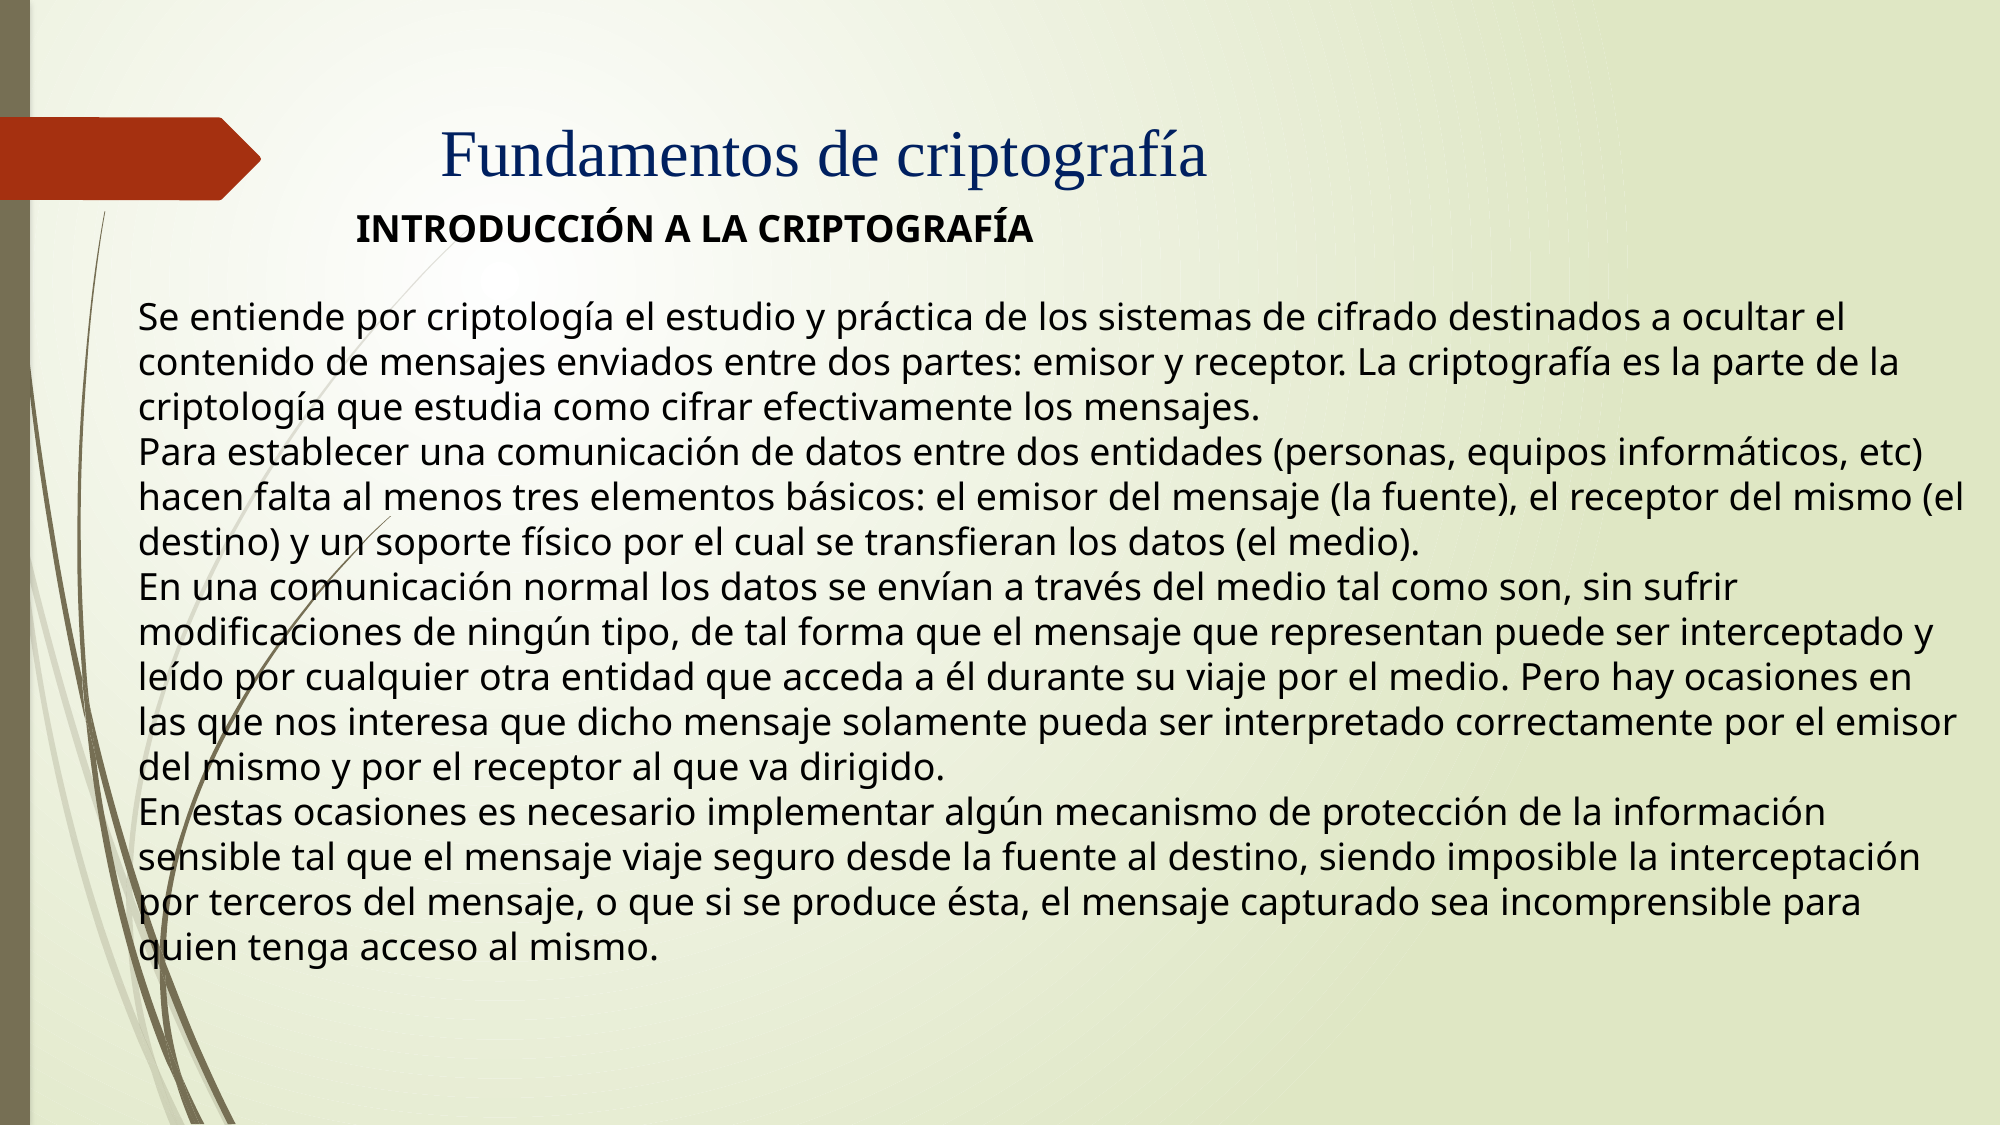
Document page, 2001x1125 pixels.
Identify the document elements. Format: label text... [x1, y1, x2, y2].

title Fundamentos de criptografía [425, 102, 1888, 172]
text_box INTRODUCCIÓN A LA CRIPTOGRAFÍA [341, 198, 1342, 258]
text_box Se entiende por criptología el estudio y práctica de los sistemas de cifrado destinados a ocultar el contenido de mensajes enviados entre dos partes: emisor y receptor. La criptografía es la parte de la criptología que estudia como cifrar efectivamente los mensajes. Para establecer una comunicación de datos entre dos entidades (personas, equipos informáticos, etc) hacen falta al menos tres elementos básicos: el emisor del mensaje (la fuente), el receptor del mismo (el destino) y un soporte físico por el cual se transfieran los datos (el medio). En una comunicación normal los datos se envían a través del medio tal como son, sin sufrir modificaciones de ningún tipo, de tal forma que el mensaje que representan puede ser interceptado y leído por cualquier otra entidad que acceda a él durante su viaje por el medio. Pero hay ocasiones en las que nos interesa que dicho mensaje solamente pueda ser interpretado correctamente por el emisor del mismo y por el receptor al que va dirigido. En estas ocasiones es necesario implementar algún mecanismo de protección de la información sensible tal que el mensaje viaje seguro desde la fuente al destino, siendo imposible la interceptación por terceros del mensaje, o que si se produce ésta, el mensaje capturado sea incomprensible para quien tenga acceso al mismo. [123, 285, 1985, 976]
